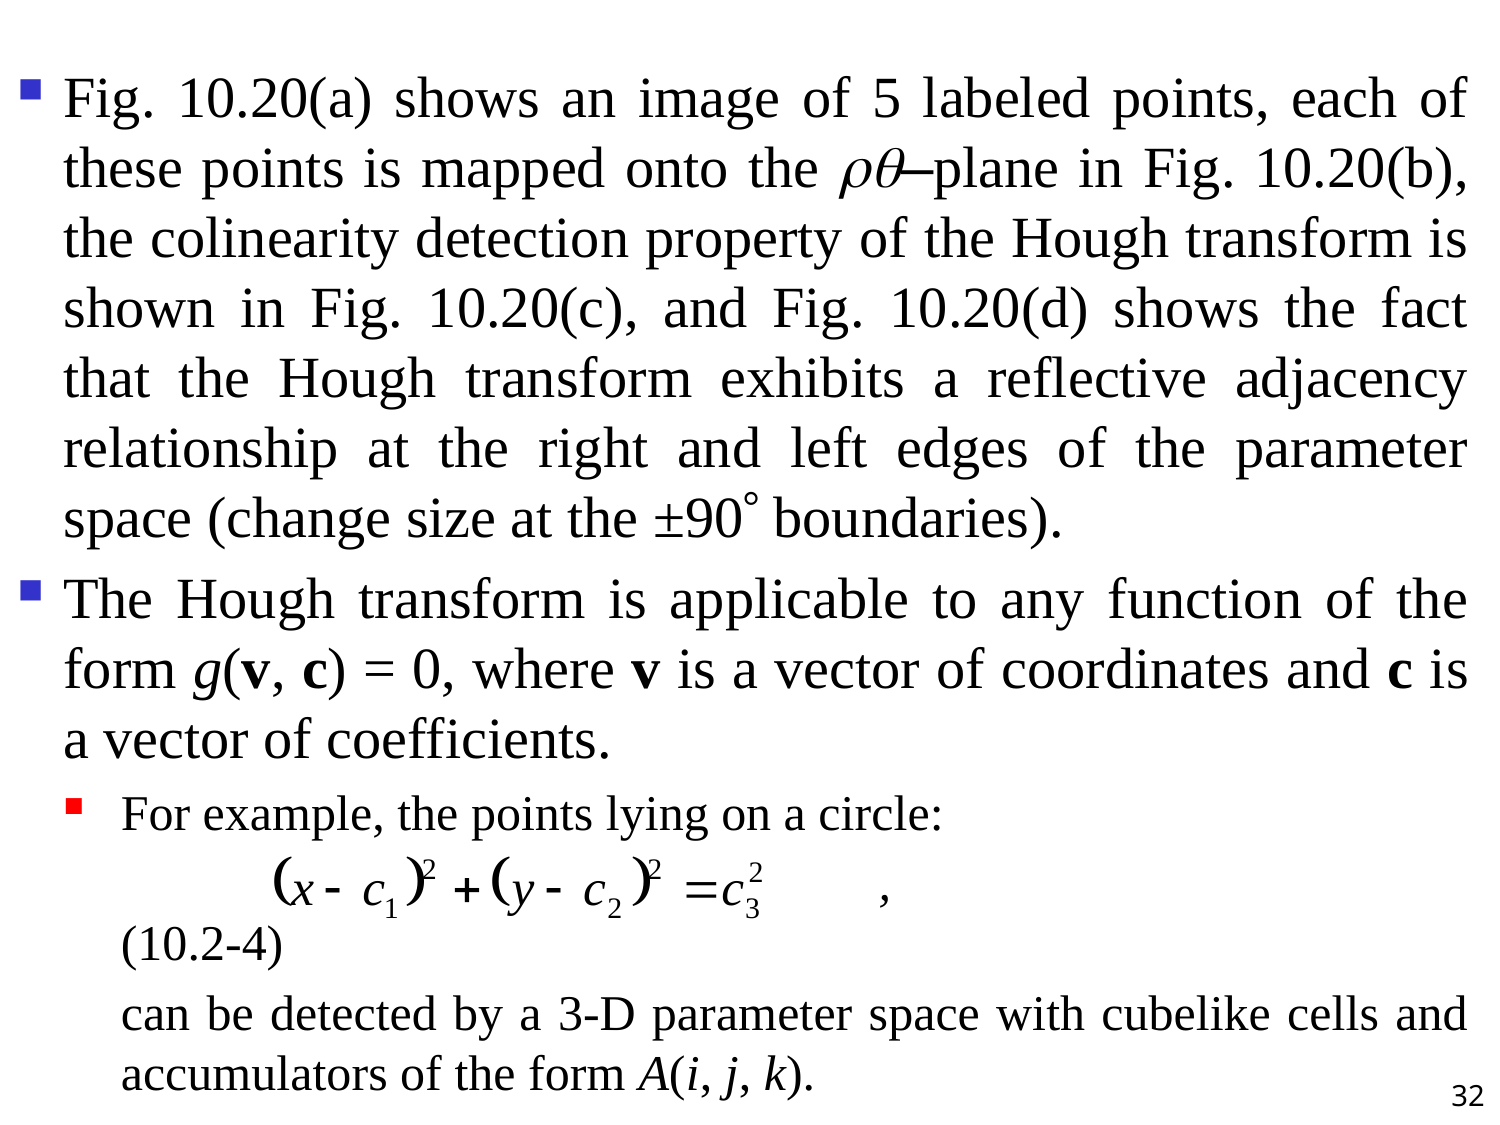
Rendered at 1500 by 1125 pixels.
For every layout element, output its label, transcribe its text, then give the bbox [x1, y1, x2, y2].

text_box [265, 845, 774, 931]
slide_number 32 [1234, 1082, 1500, 1125]
list Fig. 10.20(a) shows an image of 5 labeled points, each of these points is mapped onto the –plane in Fig. 10.20(b), the colinearity detection property of the Hough transform is shown in Fig. 10.20(c), and Fig. 10.20(d) shows the fact that the Hough transform exhibits a reflective adjacency relationship at the right and left edges of the parameter space (change size at the ±90 boundaries). The Hough transform is applicable to any function of the form g(v, c) = 0, where v is a vector of coordinates and c is a vector of coefficients. For example, the points lying on a circle: , (10.2-4) can be detected by a 3-D parameter space with cubelike cells and accumulators of the form A(i, j, k). [17, 58, 1469, 1083]
